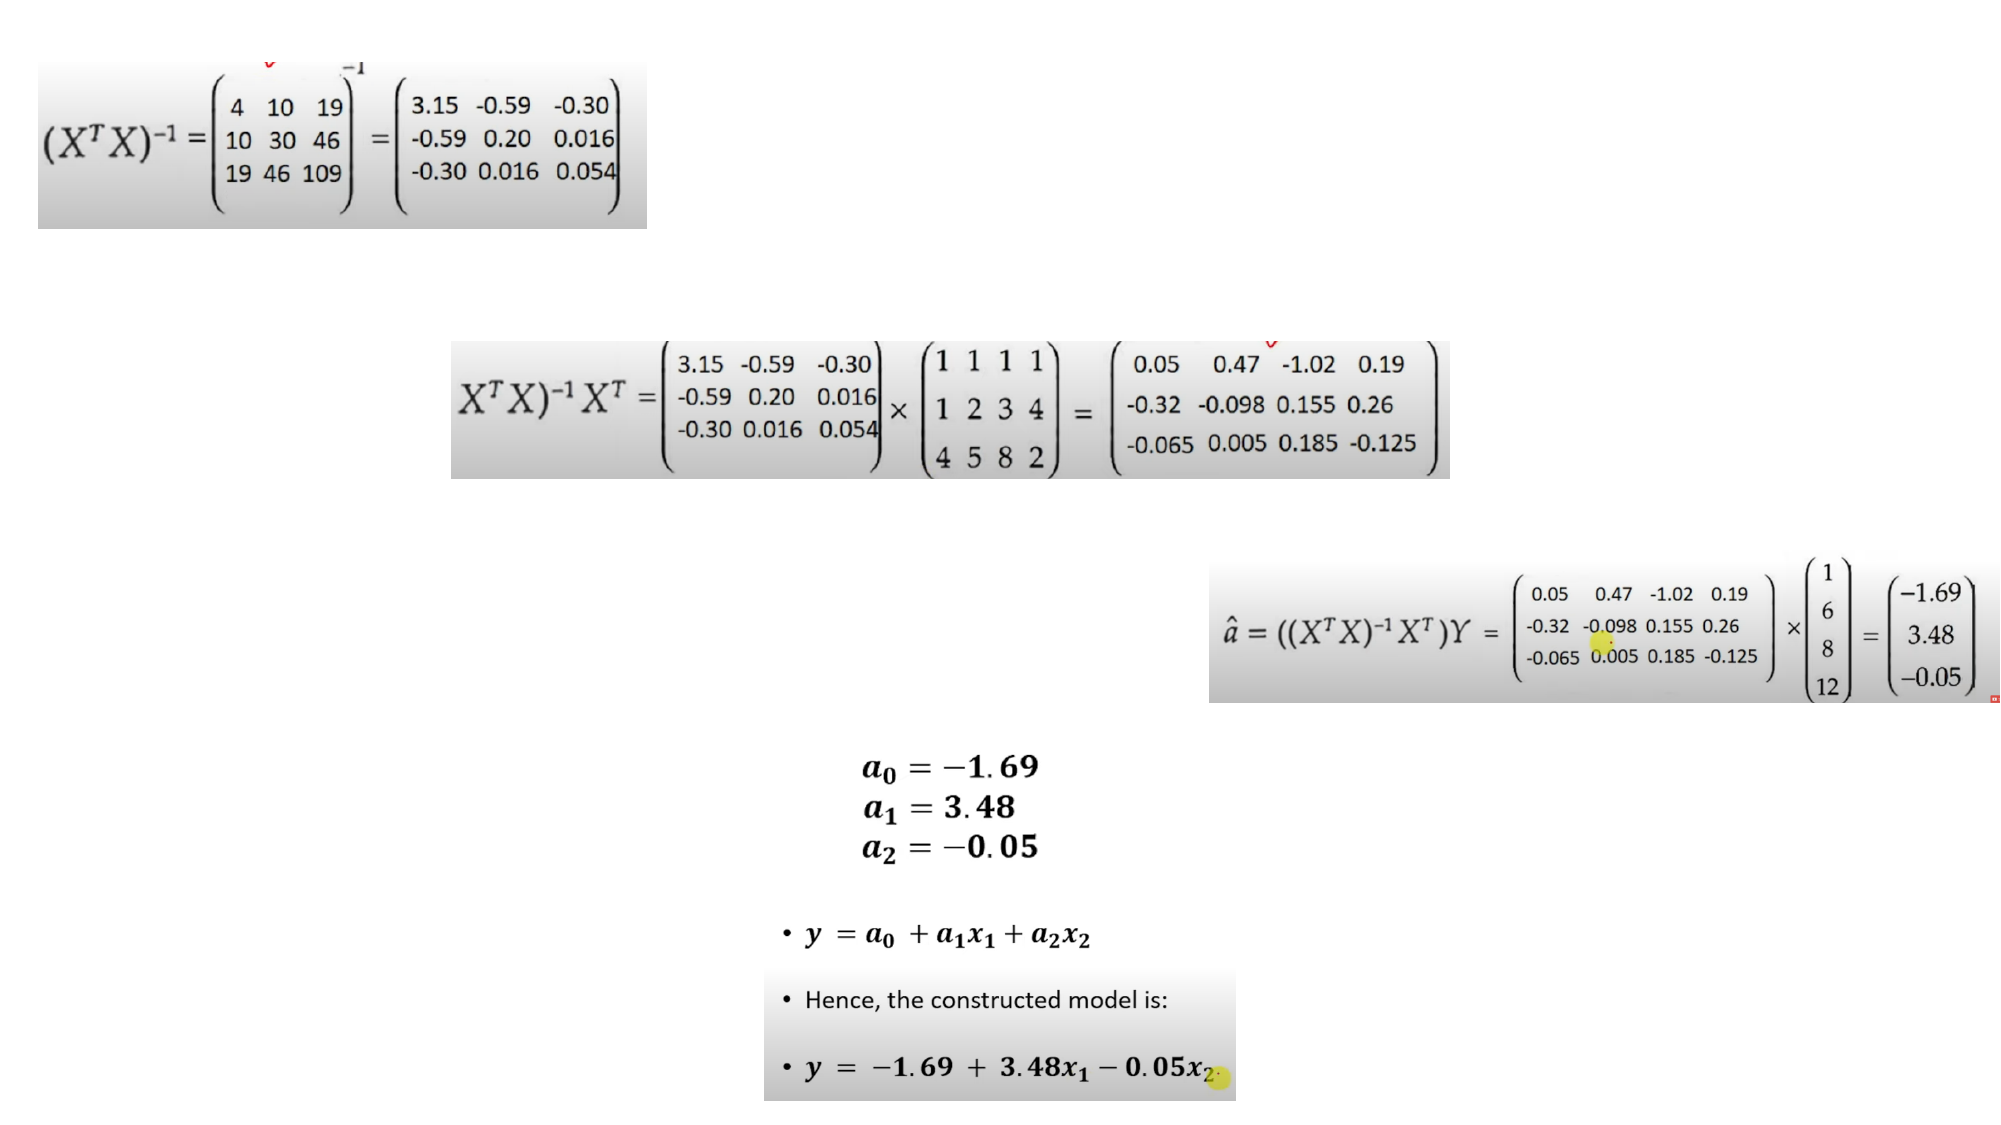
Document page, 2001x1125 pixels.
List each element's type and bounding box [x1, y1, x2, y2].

picture [841, 747, 1060, 877]
picture [1209, 548, 2000, 703]
picture [38, 62, 647, 229]
picture [764, 907, 1236, 1101]
picture [450, 341, 1450, 479]
